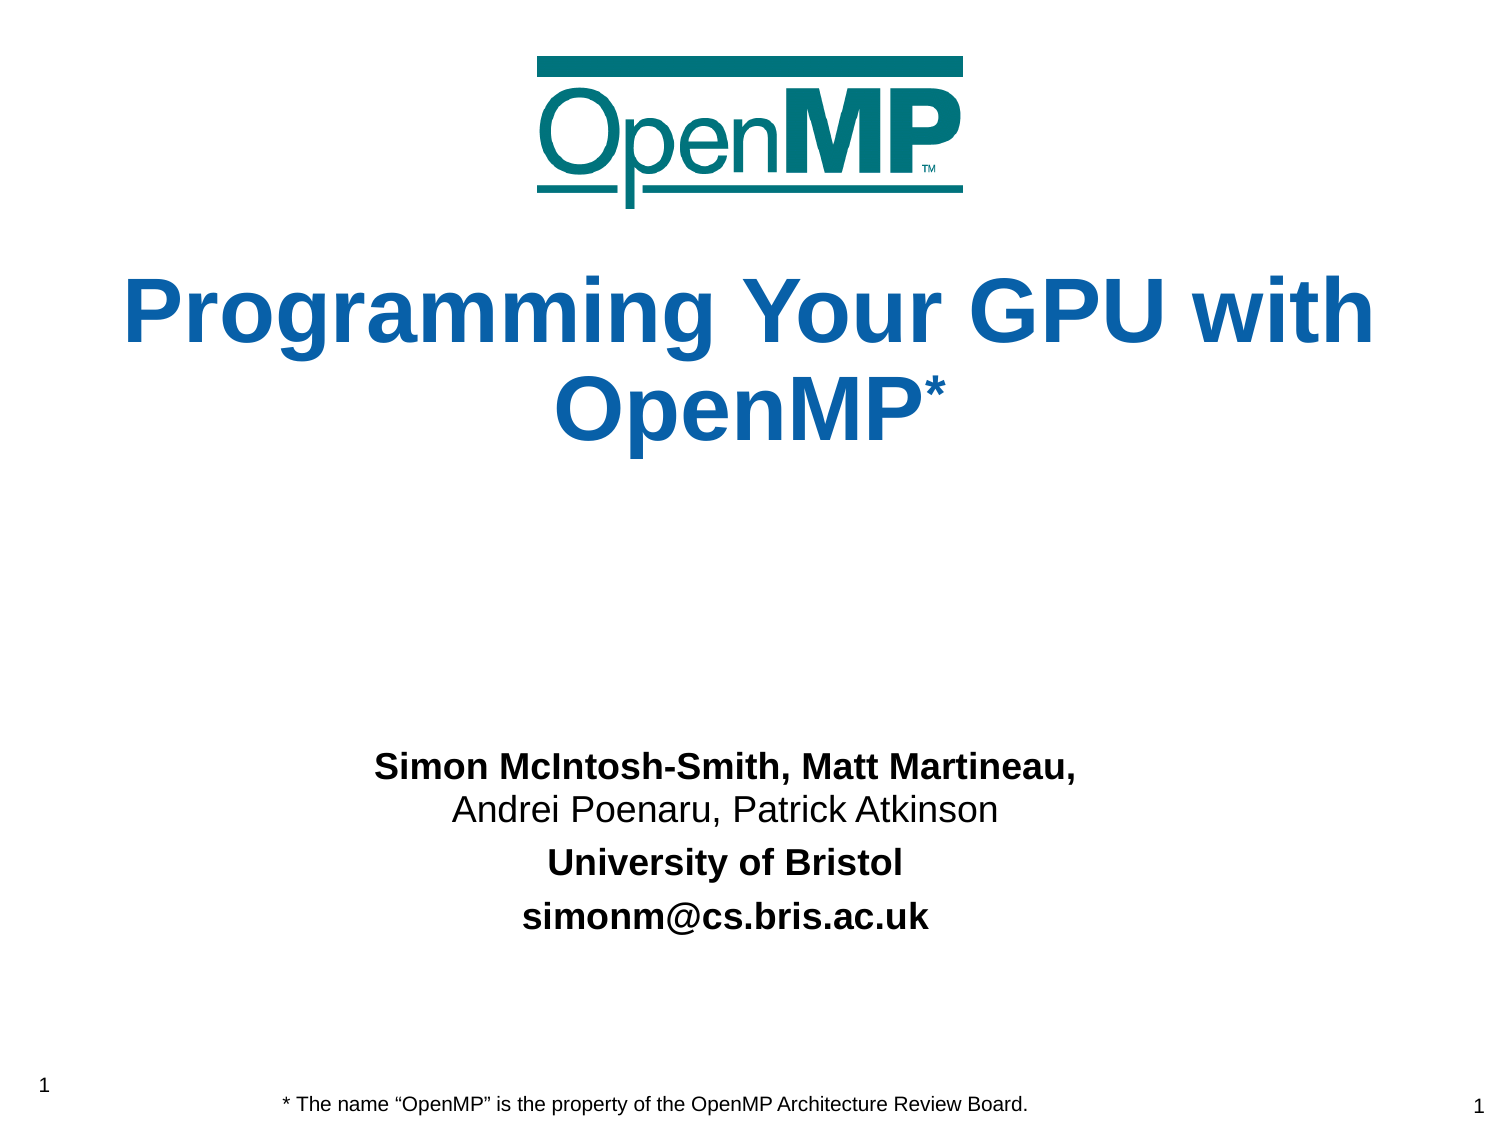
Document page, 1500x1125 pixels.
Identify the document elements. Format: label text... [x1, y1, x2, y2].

text_box Simon McIntosh-Smith, Matt Martineau, Andrei Poenaru, Patrick Atkinson University of Bristol simonm@cs.bris.ac.uk [309, 738, 1141, 984]
title Programming Your GPU with OpenMP* [44, 267, 1456, 456]
text_box * The name “OpenMP” is the property of the OpenMP Architecture Review Board. [267, 1083, 1074, 1123]
picture [537, 55, 963, 209]
